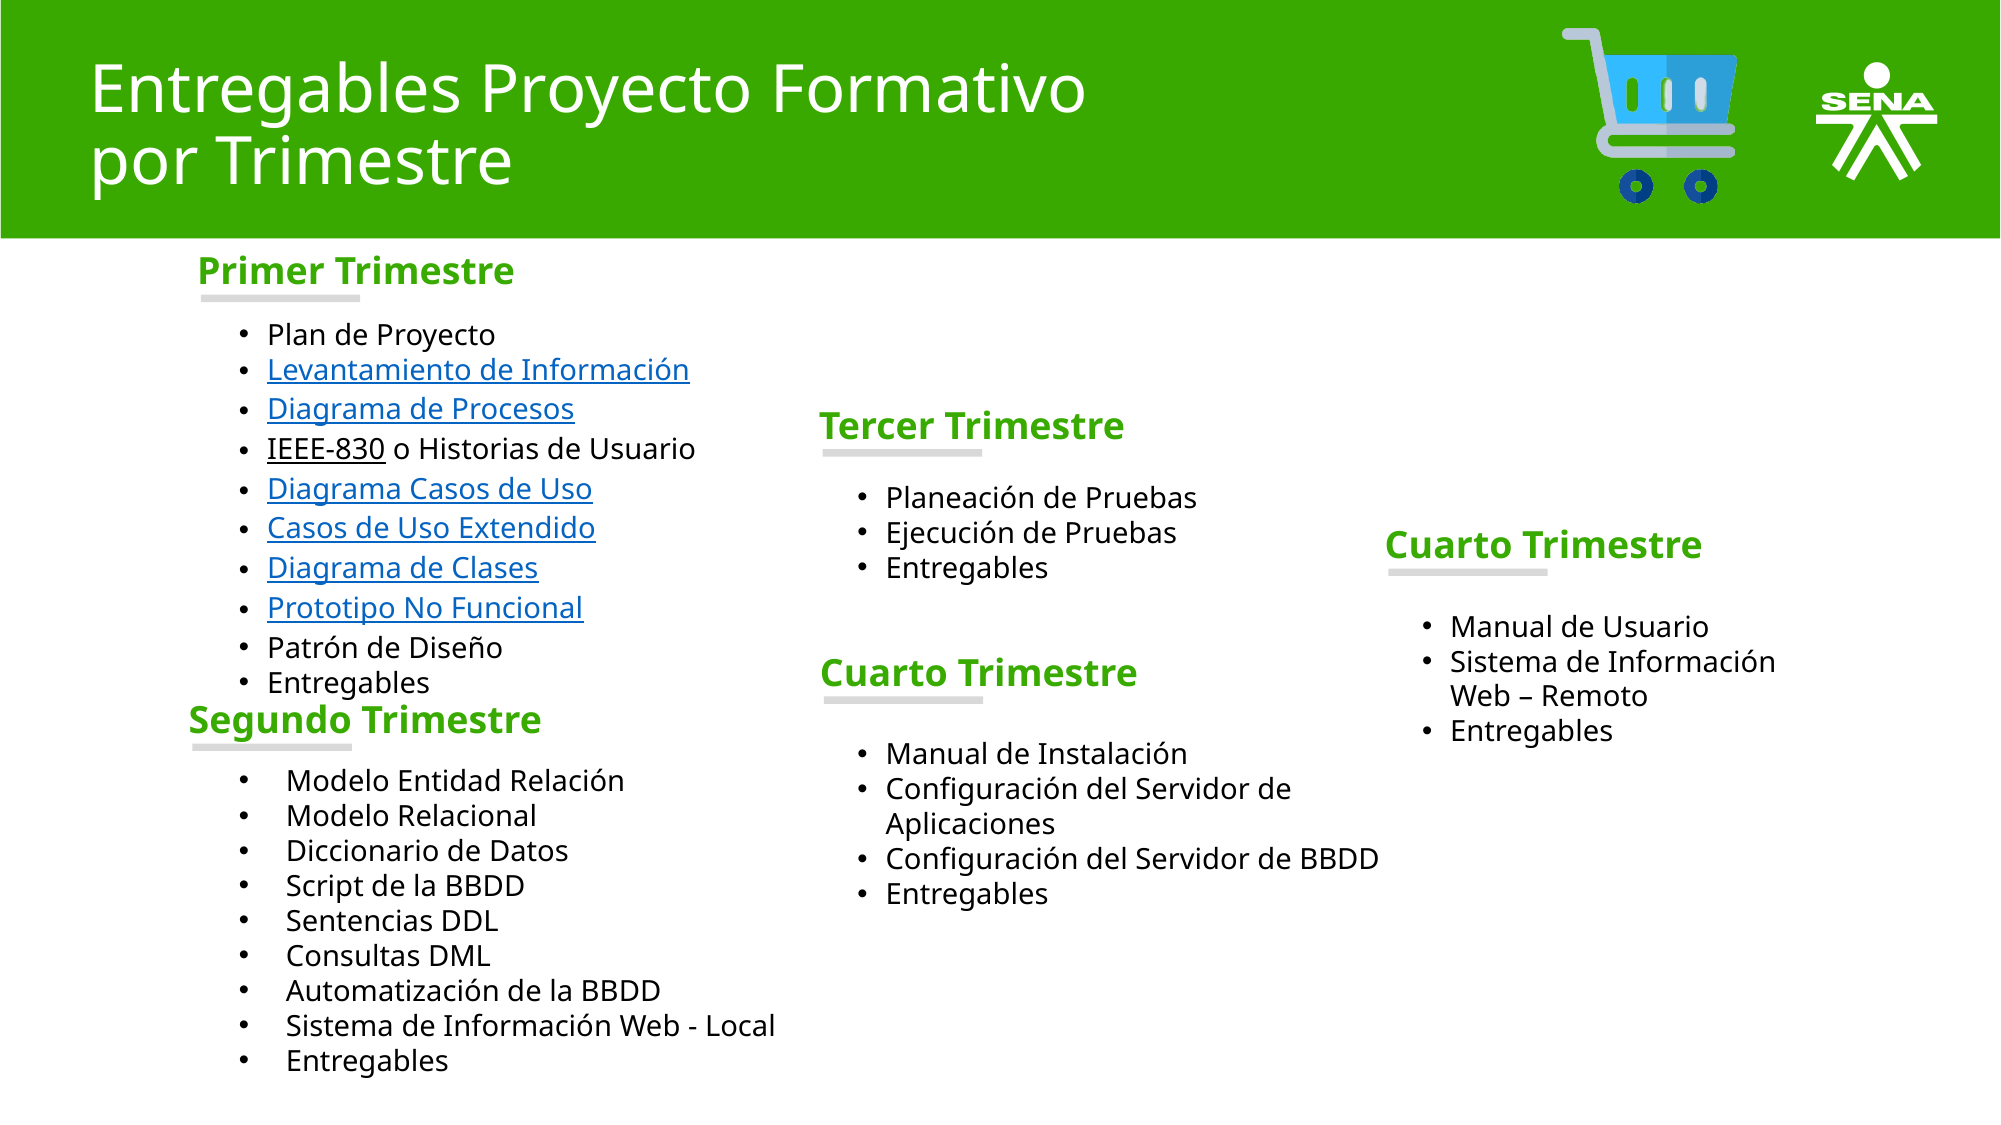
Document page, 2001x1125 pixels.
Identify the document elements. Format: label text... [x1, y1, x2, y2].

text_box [804, 399, 1336, 457]
text_box Manual de Instalación Configuración del Servidor de Aplicaciones Configuración del Servidor de BBDD Entregables [842, 728, 1476, 918]
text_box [1369, 518, 1902, 576]
text_box Modelo Entidad Relación Modelo Relacional Diccionario de Datos Script de la BBDD Sentencias DDL Consultas DML Automatización de la BBDD Sistema de Información Web - Local Entregables [224, 754, 857, 1085]
text_box Planeación de Pruebas Ejecución de Pruebas Entregables [842, 471, 1476, 592]
text_box Plan de Proyecto Levantamiento de Información Diagrama de Procesos IEEE-830 o Historias de Usuario Diagrama Casos de Uso Casos de Uso Extendido Diagrama de Clases Prototipo No Funcional Patrón de Diseño Entregables [224, 308, 857, 707]
picture [0, 0, 2001, 1125]
text_box Manual de Usuario Sistema de Información Web – Remoto Entregables [1407, 600, 1859, 756]
title Entregables Proyecto Formativo por Trimestre [74, 18, 1800, 236]
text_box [805, 646, 1337, 704]
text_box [173, 693, 706, 751]
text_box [182, 245, 714, 303]
